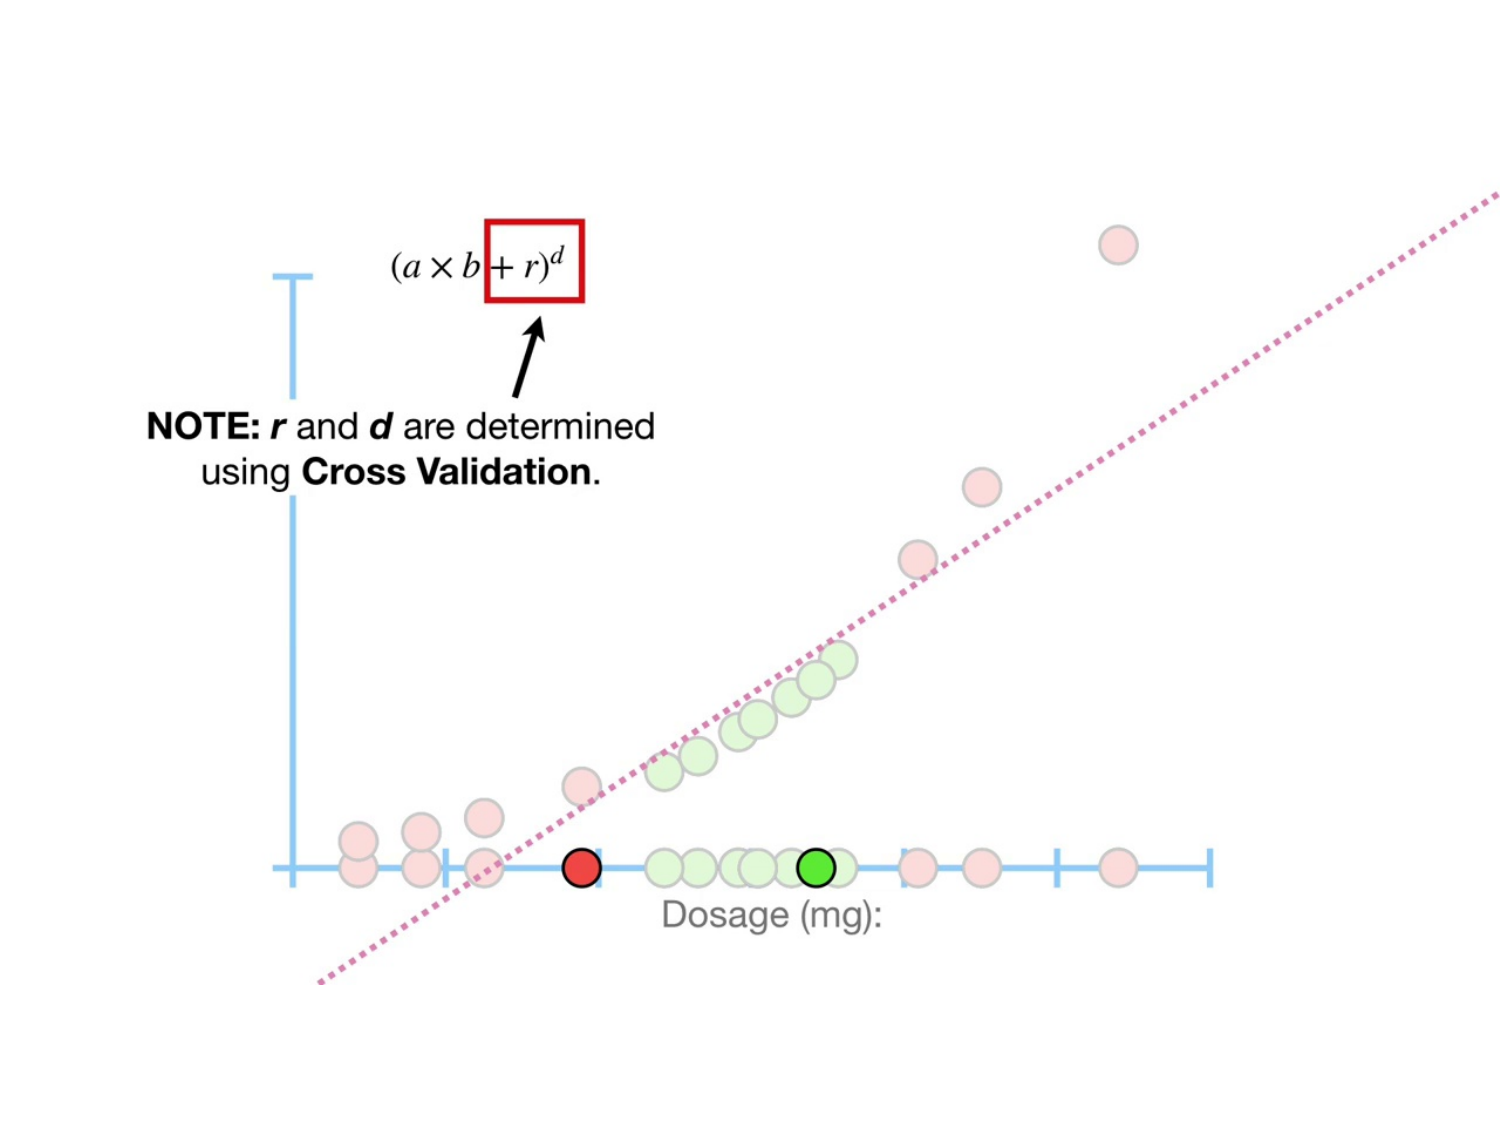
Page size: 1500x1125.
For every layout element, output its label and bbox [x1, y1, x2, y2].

picture [0, 140, 1500, 985]
